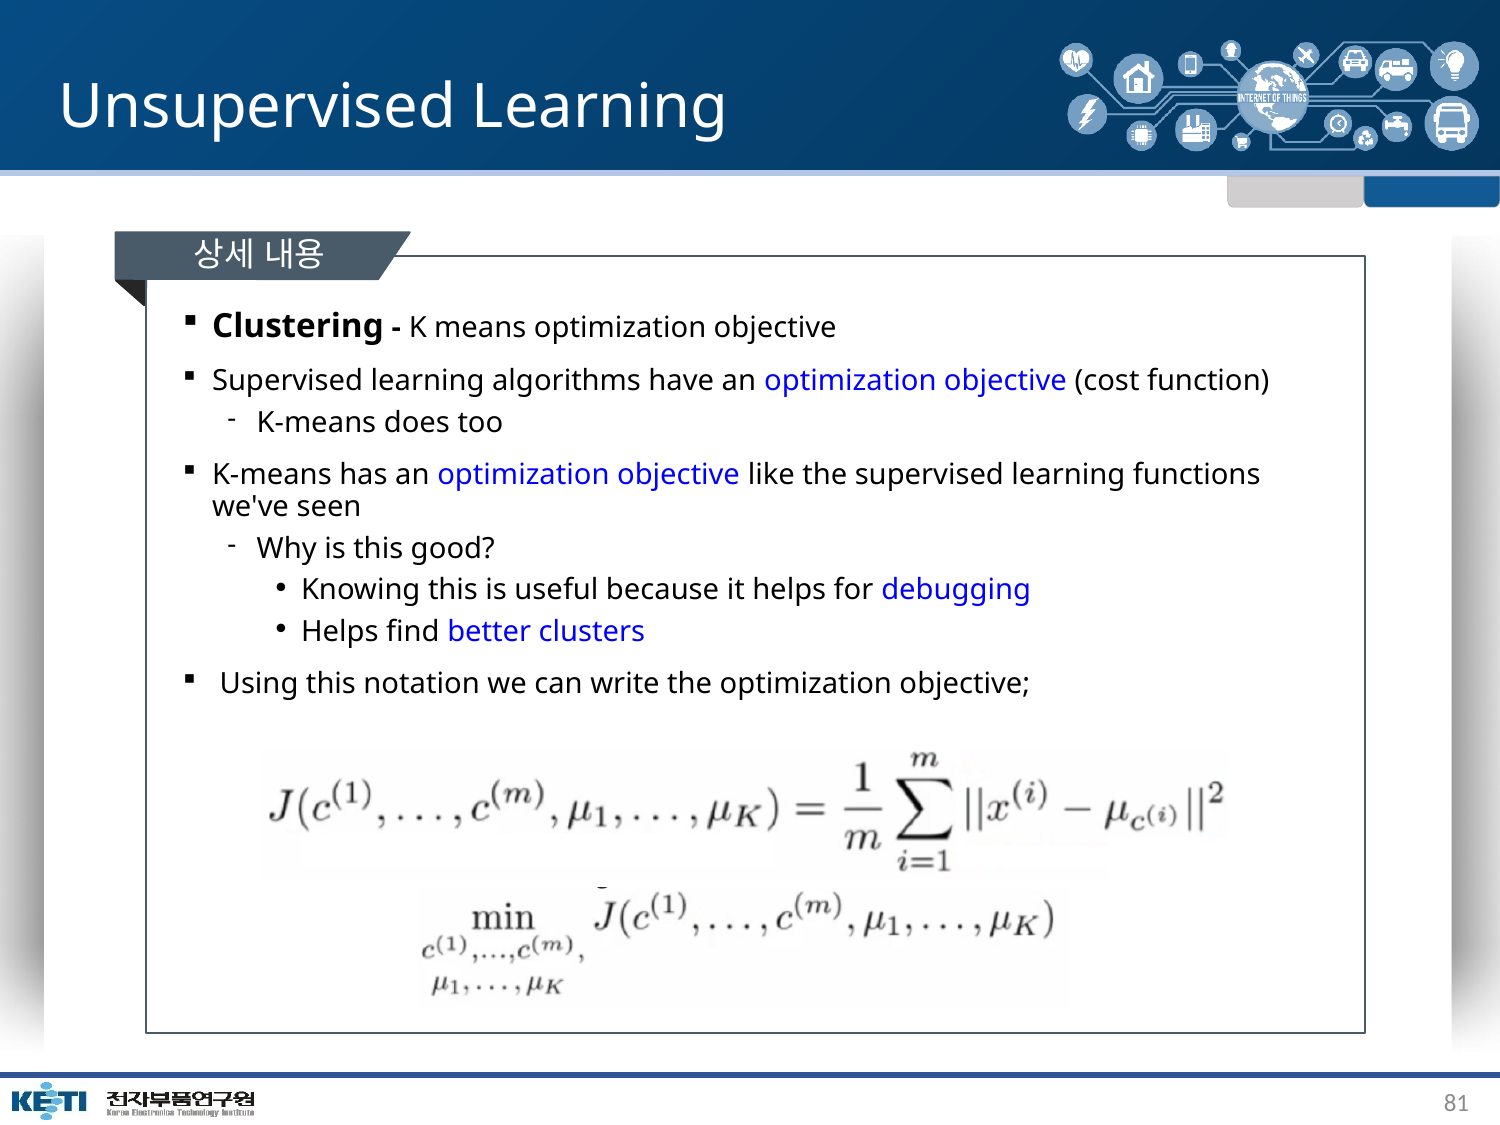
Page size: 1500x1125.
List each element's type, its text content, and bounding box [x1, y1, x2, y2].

picture [262, 749, 1235, 880]
picture [410, 886, 1069, 1010]
picture [12, 1082, 254, 1120]
title Unsupervised Learning [43, 66, 1052, 149]
slide_number 81 [1146, 1088, 1485, 1114]
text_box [115, 231, 1366, 1034]
